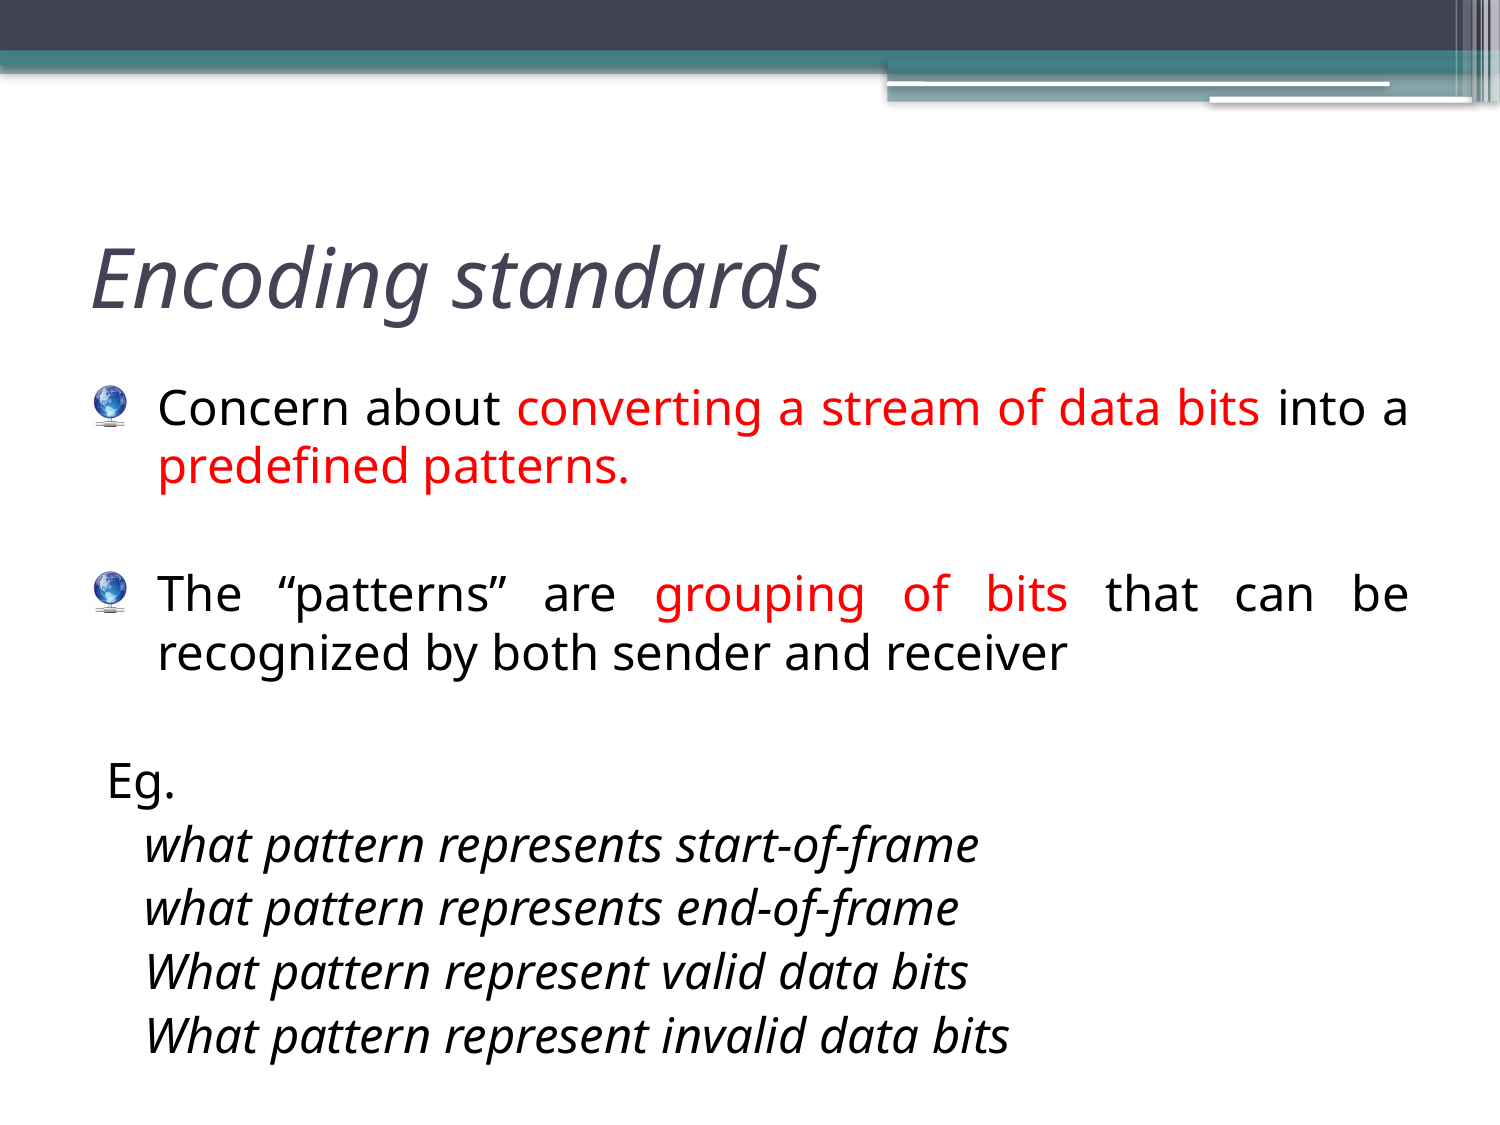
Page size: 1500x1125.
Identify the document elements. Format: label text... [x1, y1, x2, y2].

picture [89, 385, 131, 427]
title Encoding standards [75, 187, 1425, 363]
list Concern about converting a stream of data bits into a predefined patterns. The “patterns” are grouping of bits that can be recognized by both sender and receiver Eg. what pattern represents start-of-frame what pattern represents end-of-frame What pattern represent valid data bits What pattern represent invalid data bits [75, 368, 1425, 1079]
picture [89, 571, 131, 613]
